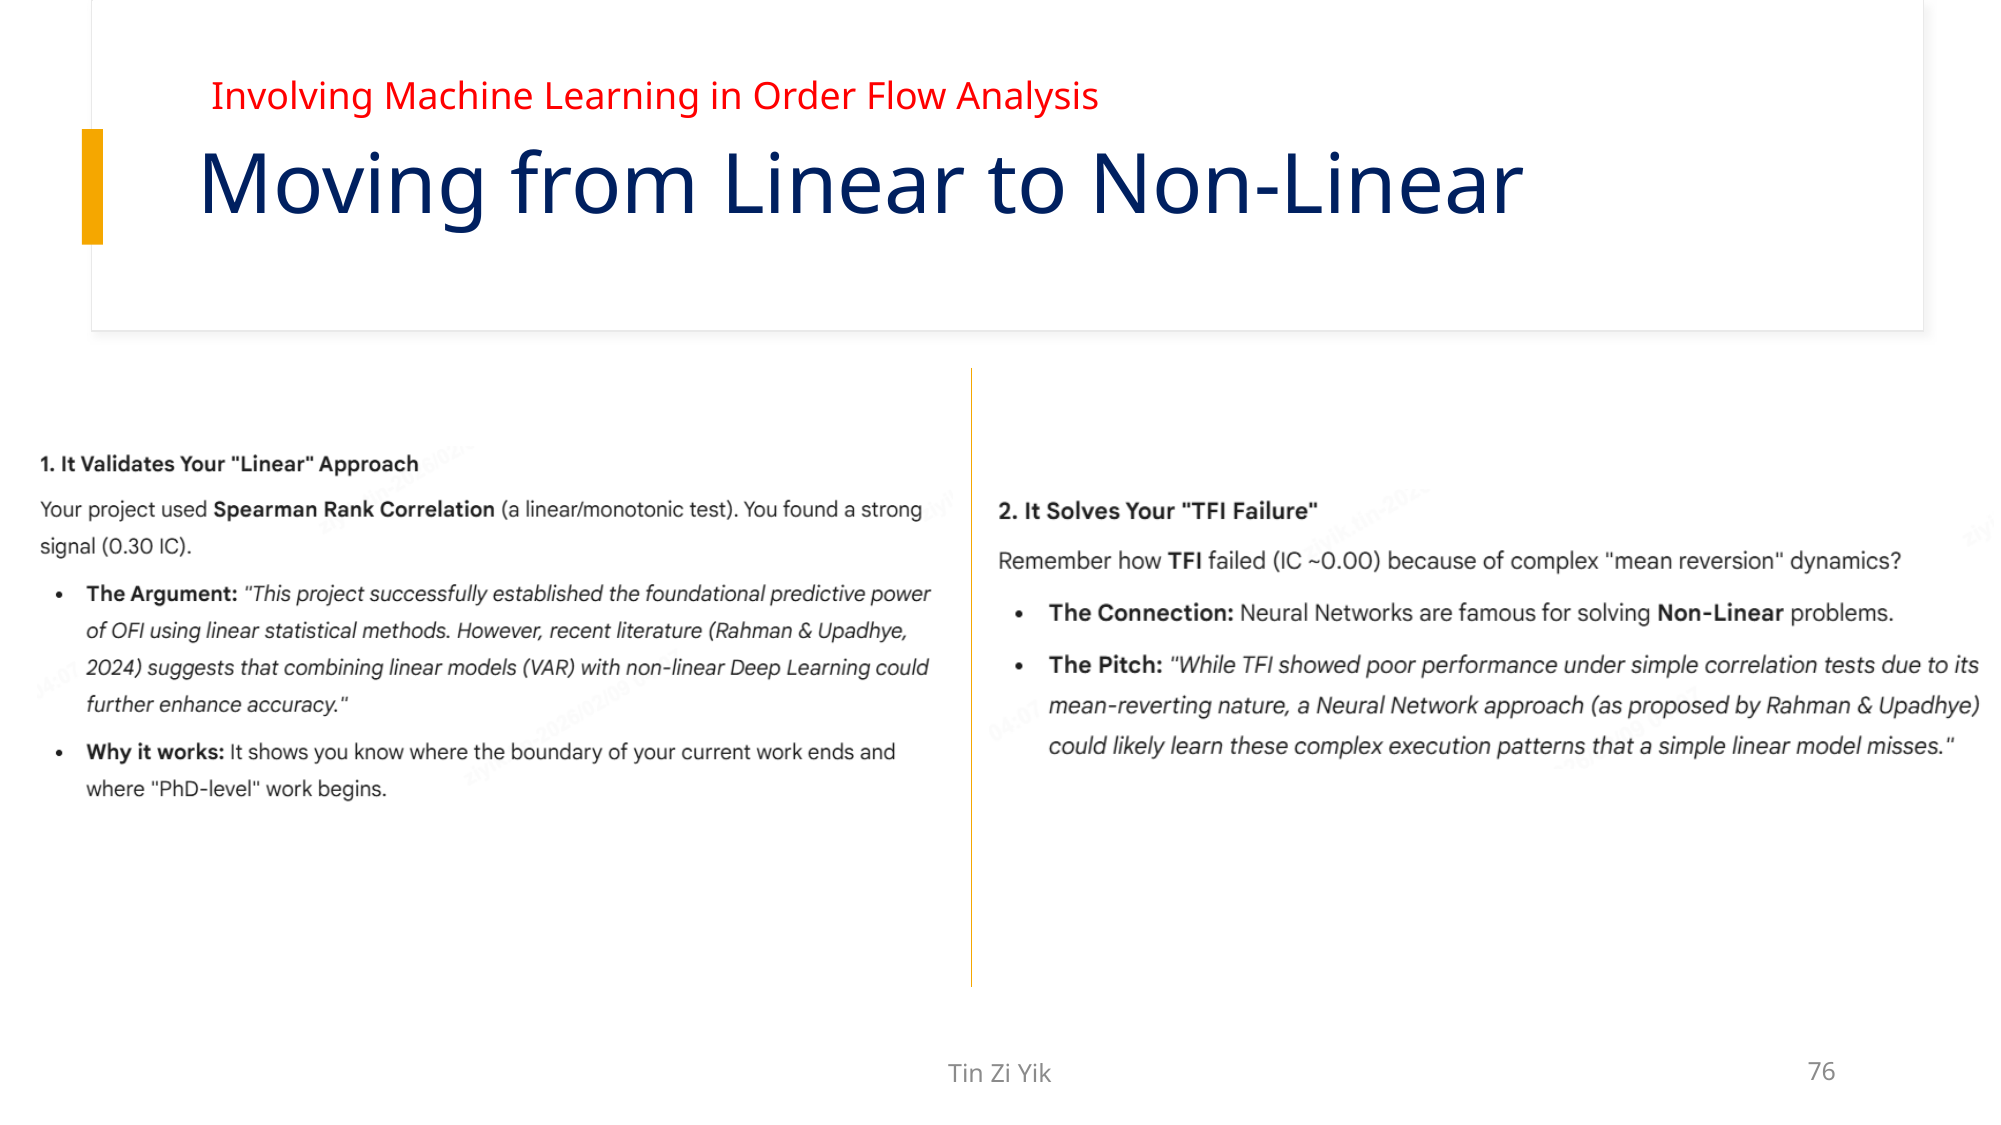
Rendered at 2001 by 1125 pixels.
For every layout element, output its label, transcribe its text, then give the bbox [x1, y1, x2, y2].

footer Tin Zi Yik [662, 1042, 1338, 1103]
text_box Involving Machine Learning in Order Flow Analysis [196, 64, 1215, 125]
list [37, 446, 953, 812]
title Moving from Linear to Non-Linear [183, 90, 1909, 284]
picture [989, 489, 1994, 769]
slide_number 76 [1401, 1042, 1851, 1103]
